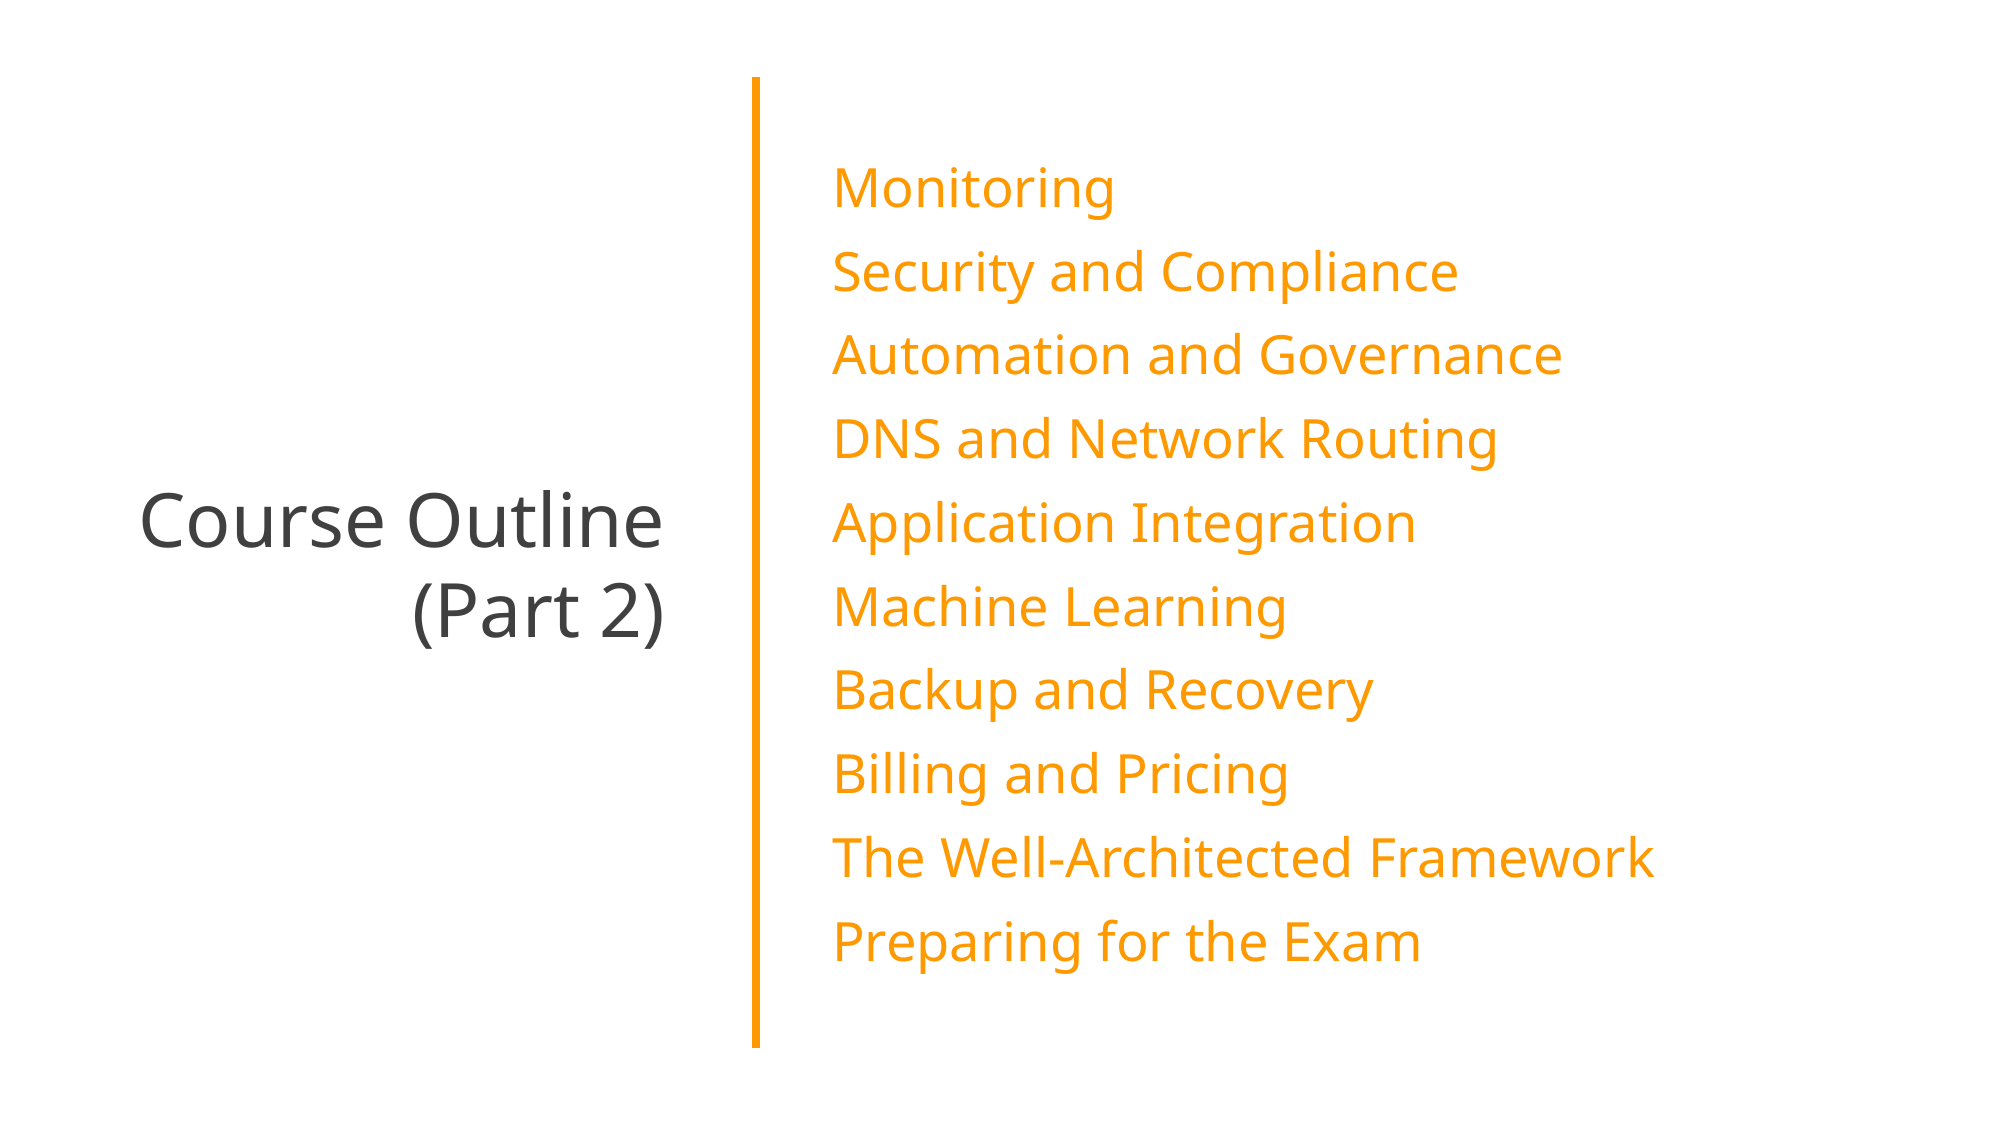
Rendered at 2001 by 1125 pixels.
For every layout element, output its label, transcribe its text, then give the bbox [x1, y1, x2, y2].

list Monitoring Security and Compliance Automation and Governance DNS and Network Routing Application Integration Machine Learning Backup and Recovery Billing and Pricing The Well-Architected Framework Preparing for the Exam [832, 76, 1900, 1048]
list Course Outline (Part 2) [91, 76, 680, 1048]
